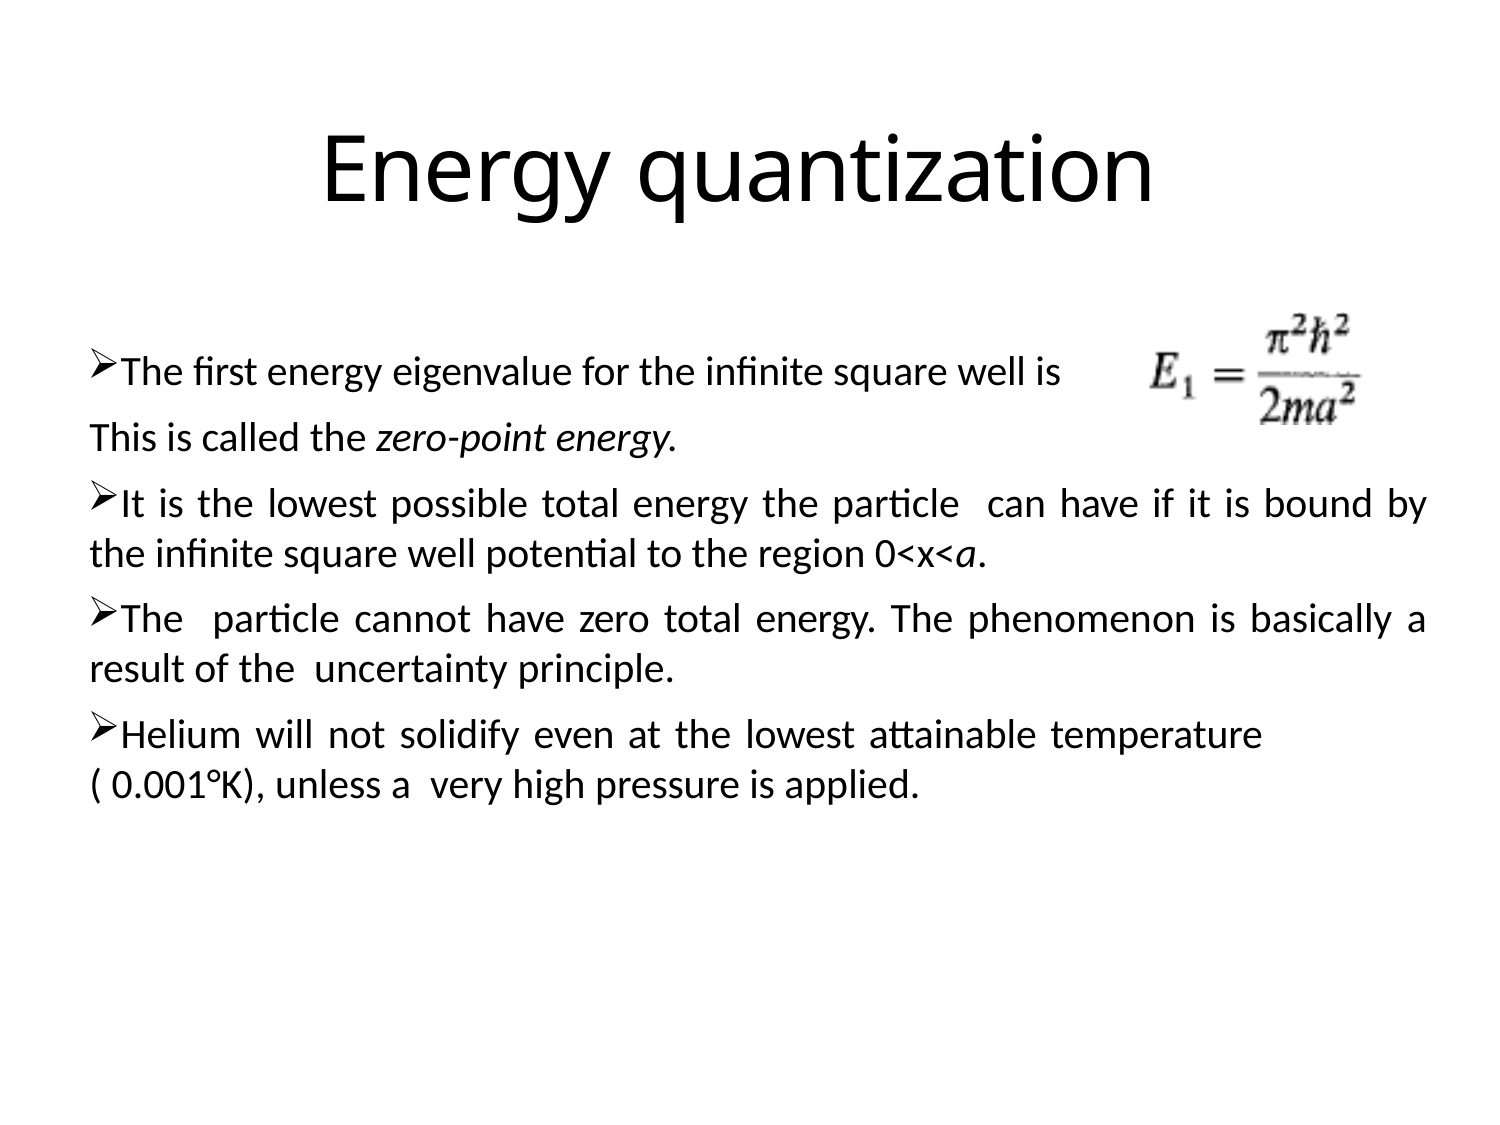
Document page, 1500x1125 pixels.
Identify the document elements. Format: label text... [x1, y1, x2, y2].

text_box The first energy eigenvalue for the infinite square well is This is called the zero-point energy. It is the lowest possible total energy the particle can have if it is bound by the infinite square well potential to the region 0<x<a. The particle cannot have zero total energy. The phenomenon is basically a result of the uncertainty principle. Helium will not solidify even at the lowest attainable temperature ( 0.001°K), unless a very high pressure is applied. [87, 326, 1428, 807]
text_box [1149, 312, 1363, 326]
title Energy quantization [212, 68, 1263, 259]
